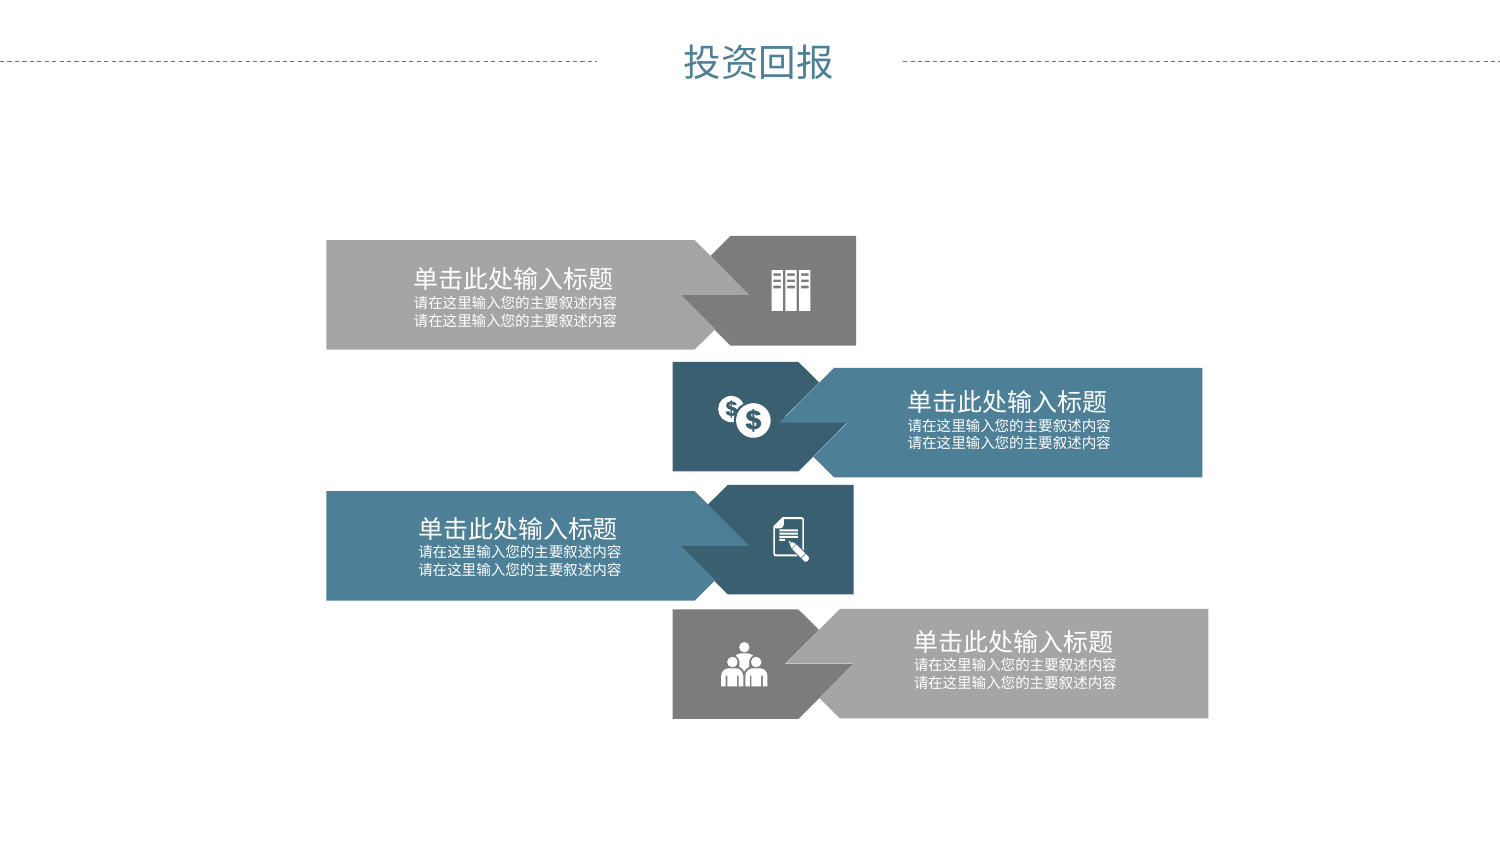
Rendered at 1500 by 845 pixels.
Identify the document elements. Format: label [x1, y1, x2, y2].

text_box [672, 361, 853, 472]
text_box [779, 367, 1203, 506]
text_box [785, 608, 1209, 746]
text_box [675, 236, 857, 346]
text_box [326, 491, 750, 633]
text_box [326, 239, 750, 383]
text_box [672, 609, 785, 720]
text_box [673, 484, 854, 595]
